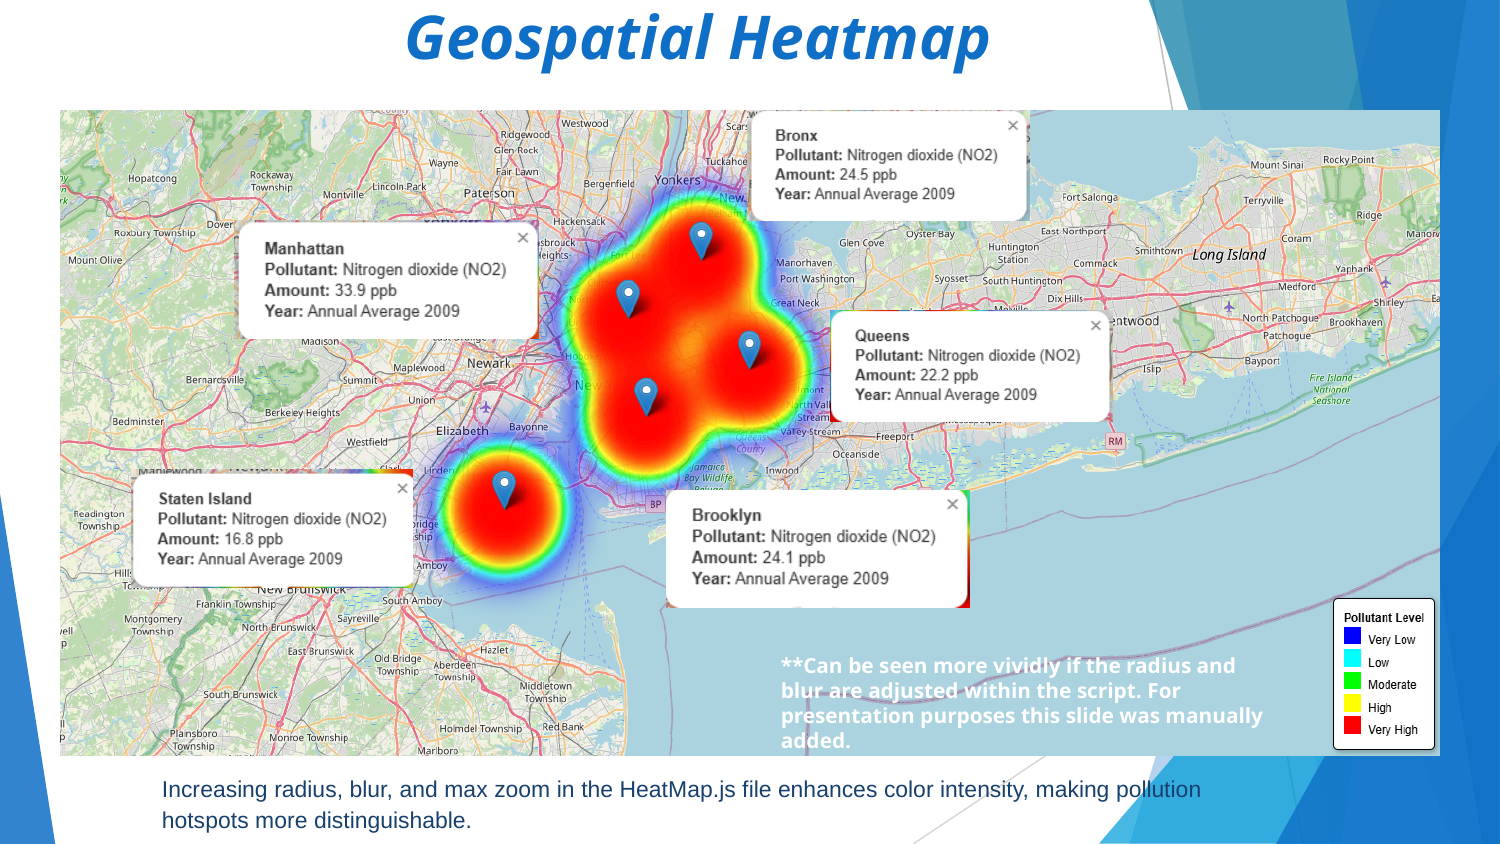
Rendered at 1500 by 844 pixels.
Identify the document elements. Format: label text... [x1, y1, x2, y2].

text_box Increasing radius, blur, and max zoom in the HeatMap.js file enhances color intensity, making pollution hotspots more distinguishable. [146, 764, 1279, 837]
picture [60, 110, 1440, 756]
title Geospatial Heatmap [330, 0, 1448, 90]
